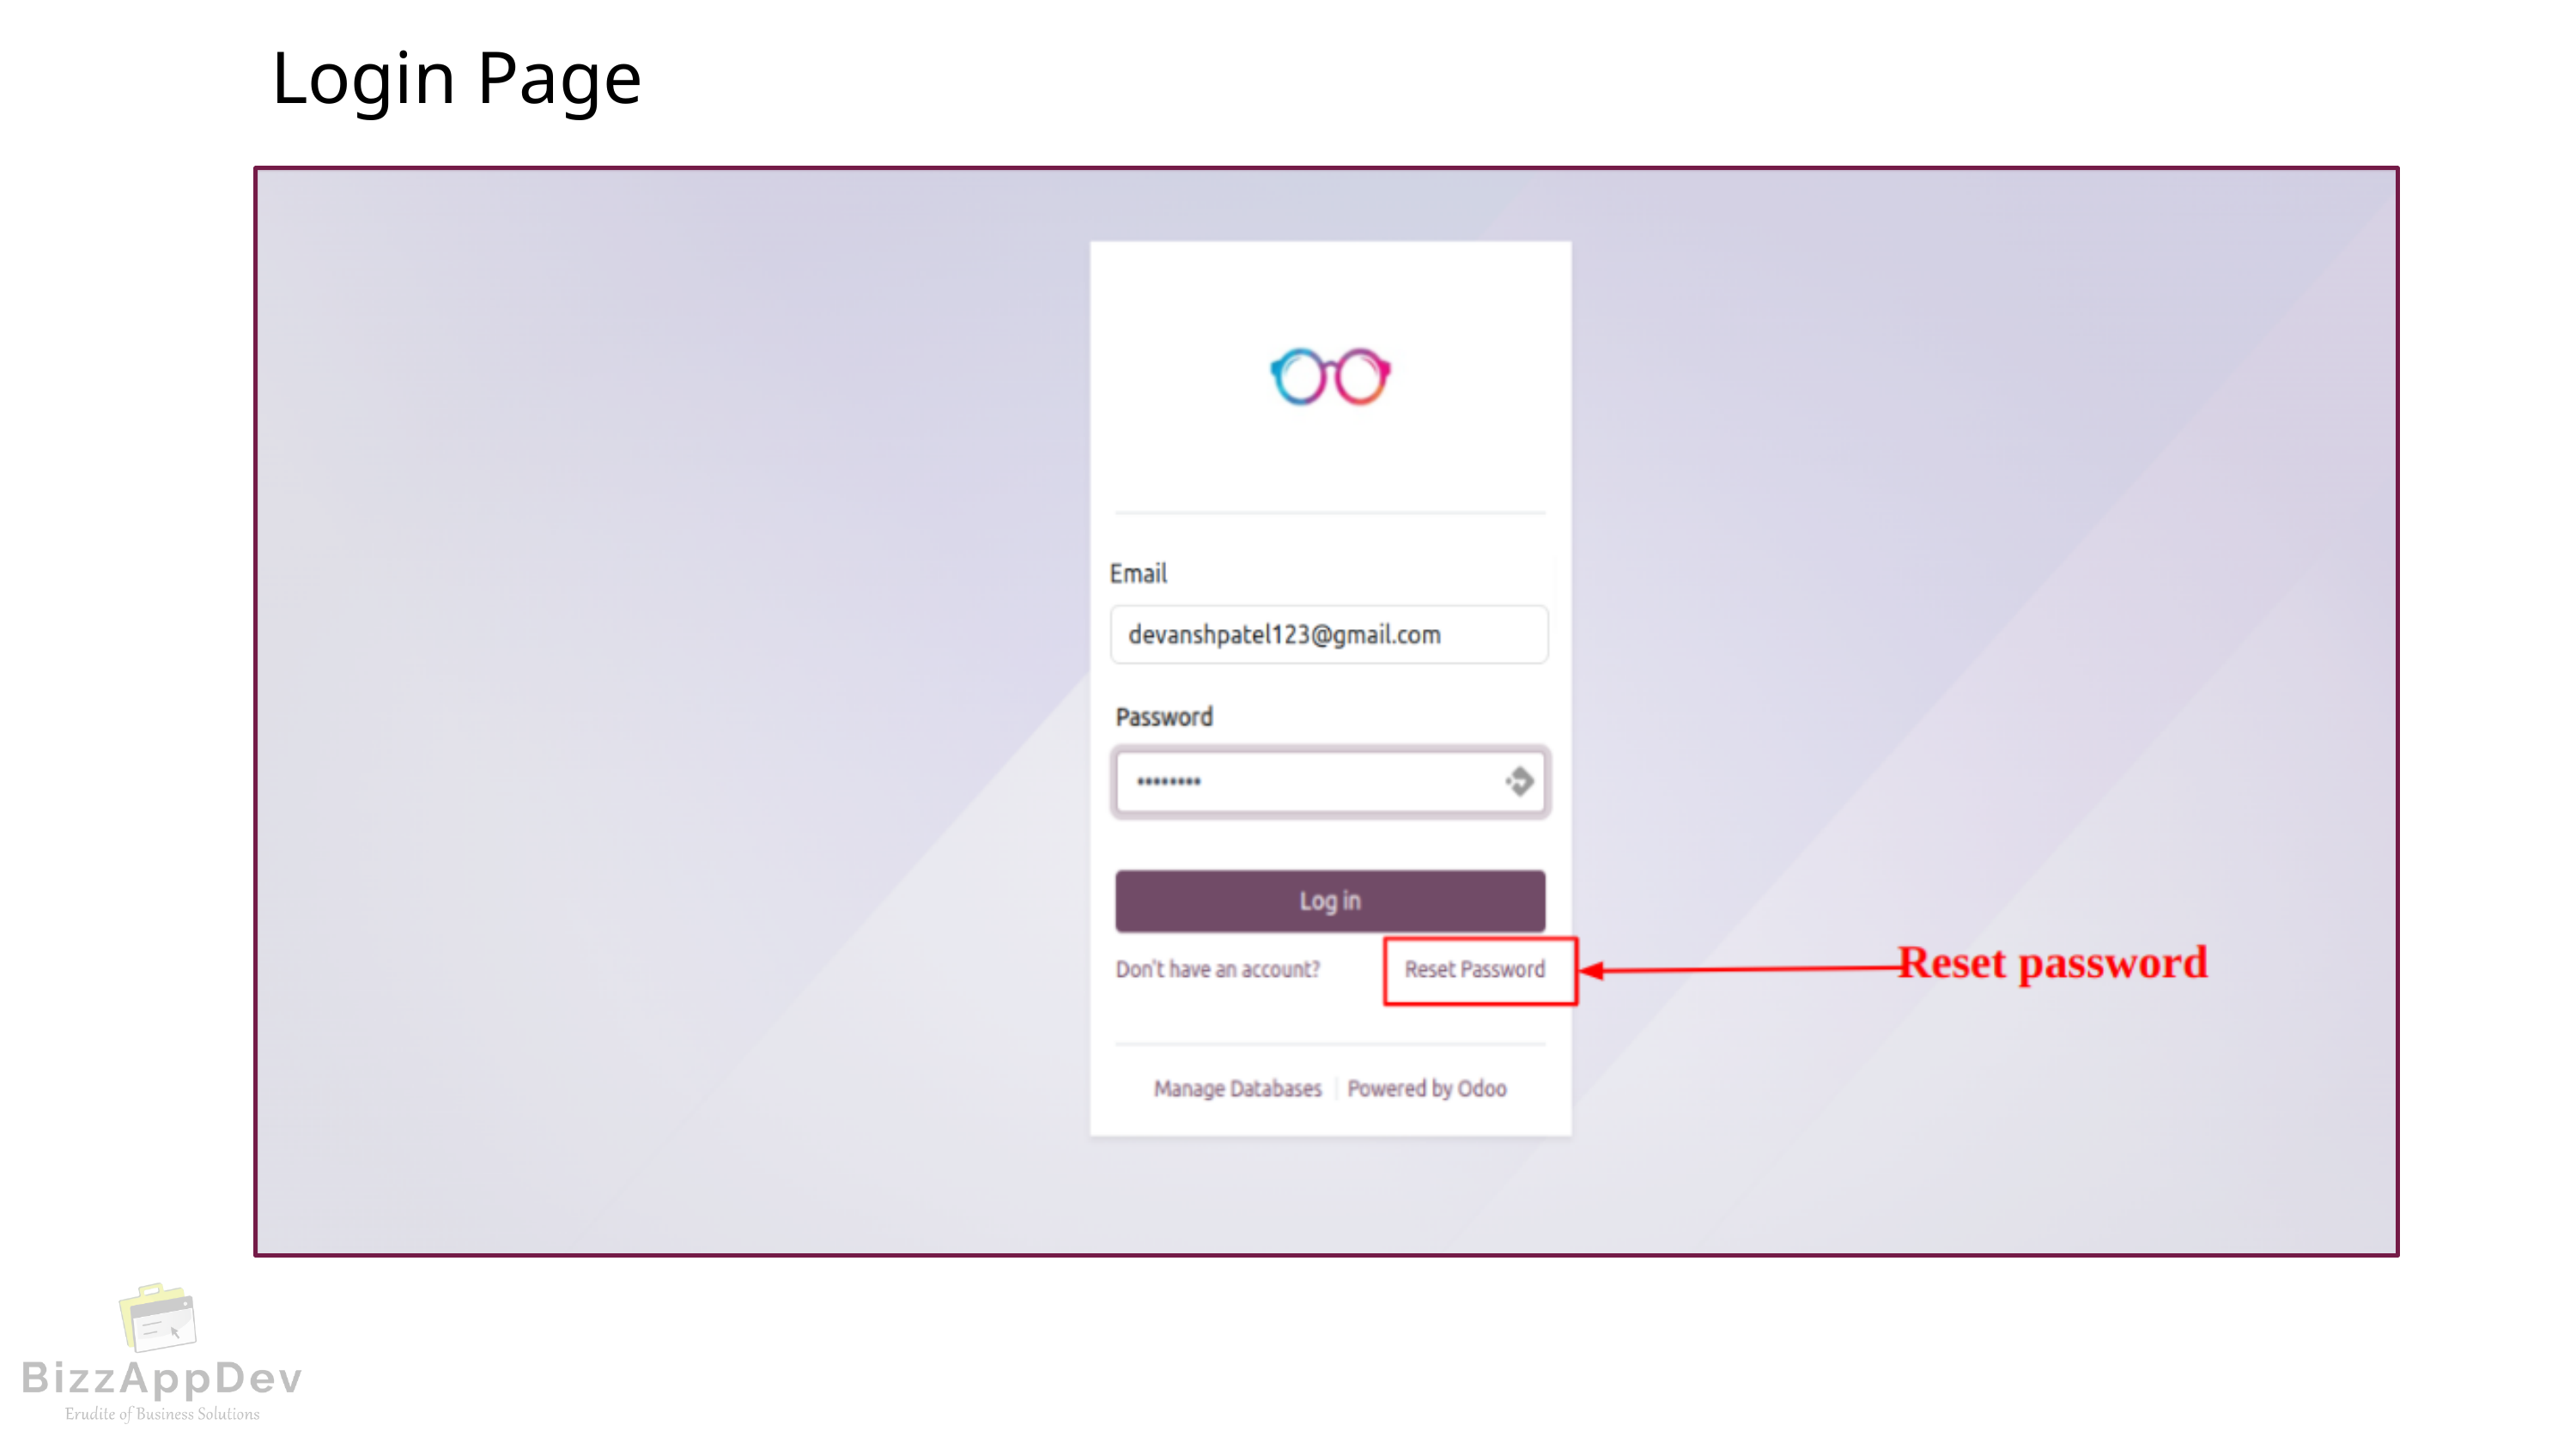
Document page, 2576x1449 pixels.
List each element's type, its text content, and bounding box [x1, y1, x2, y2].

picture [21, 1275, 303, 1441]
text_box Login Page [257, 25, 1499, 103]
picture [257, 169, 2397, 1254]
